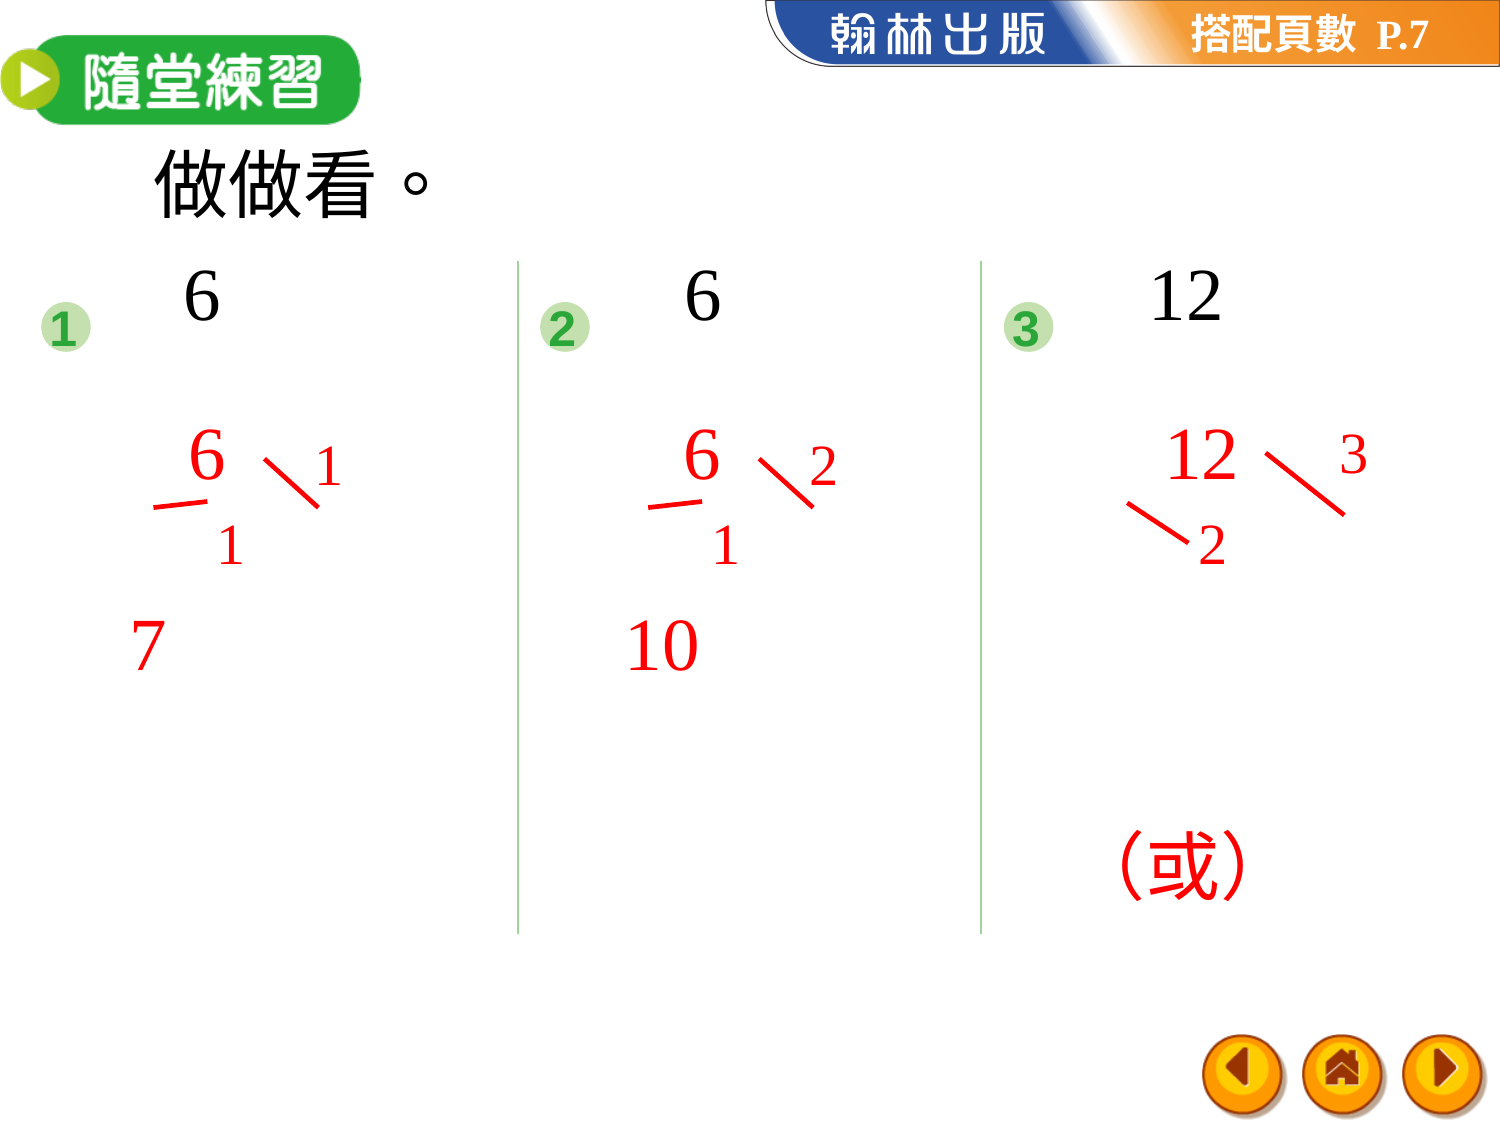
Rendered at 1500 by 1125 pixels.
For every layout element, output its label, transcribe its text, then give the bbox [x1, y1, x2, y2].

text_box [40, 295, 91, 352]
picture [1302, 1034, 1388, 1120]
picture [1387, 24, 1393, 36]
picture [765, 0, 1393, 67]
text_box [1003, 295, 1054, 352]
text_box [1126, 407, 1384, 585]
text_box 7 [1393, 0, 1500, 67]
picture [1402, 1034, 1488, 1120]
picture [1202, 1034, 1288, 1120]
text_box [539, 295, 590, 352]
picture [0, 35, 361, 126]
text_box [153, 419, 360, 585]
text_box 做做看。 [153, 137, 1459, 250]
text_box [647, 419, 855, 585]
